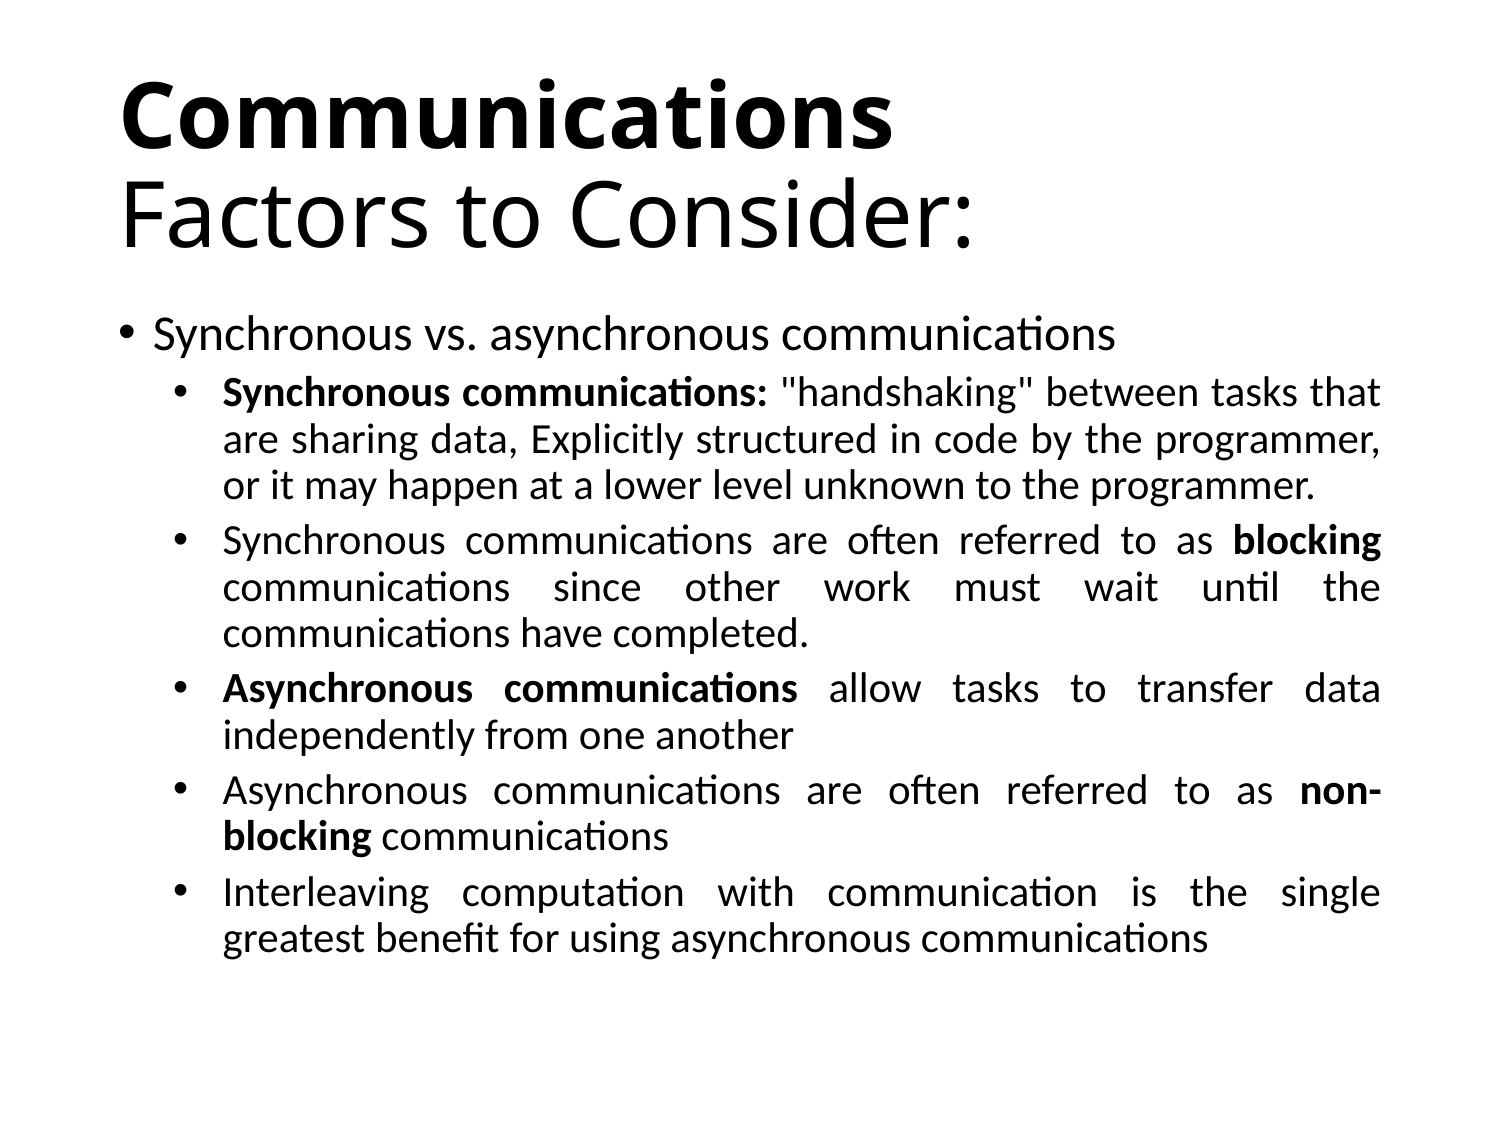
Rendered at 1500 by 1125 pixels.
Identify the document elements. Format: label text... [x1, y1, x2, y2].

list Synchronous vs. asynchronous communications Synchronous communications: "handshaking" between tasks that are sharing data, Explicitly structured in code by the programmer, or it may happen at a lower level unknown to the programmer. Synchronous communications are often referred to as blocking communications since other work must wait until the communications have completed. Asynchronous communications allow tasks to transfer data independently from one another Asynchronous communications are often referred to as non-blocking communications Interleaving computation with communication is the single greatest benefit for using asynchronous communications [103, 299, 1397, 1014]
title Communications Factors to Consider: [103, 59, 1397, 278]
